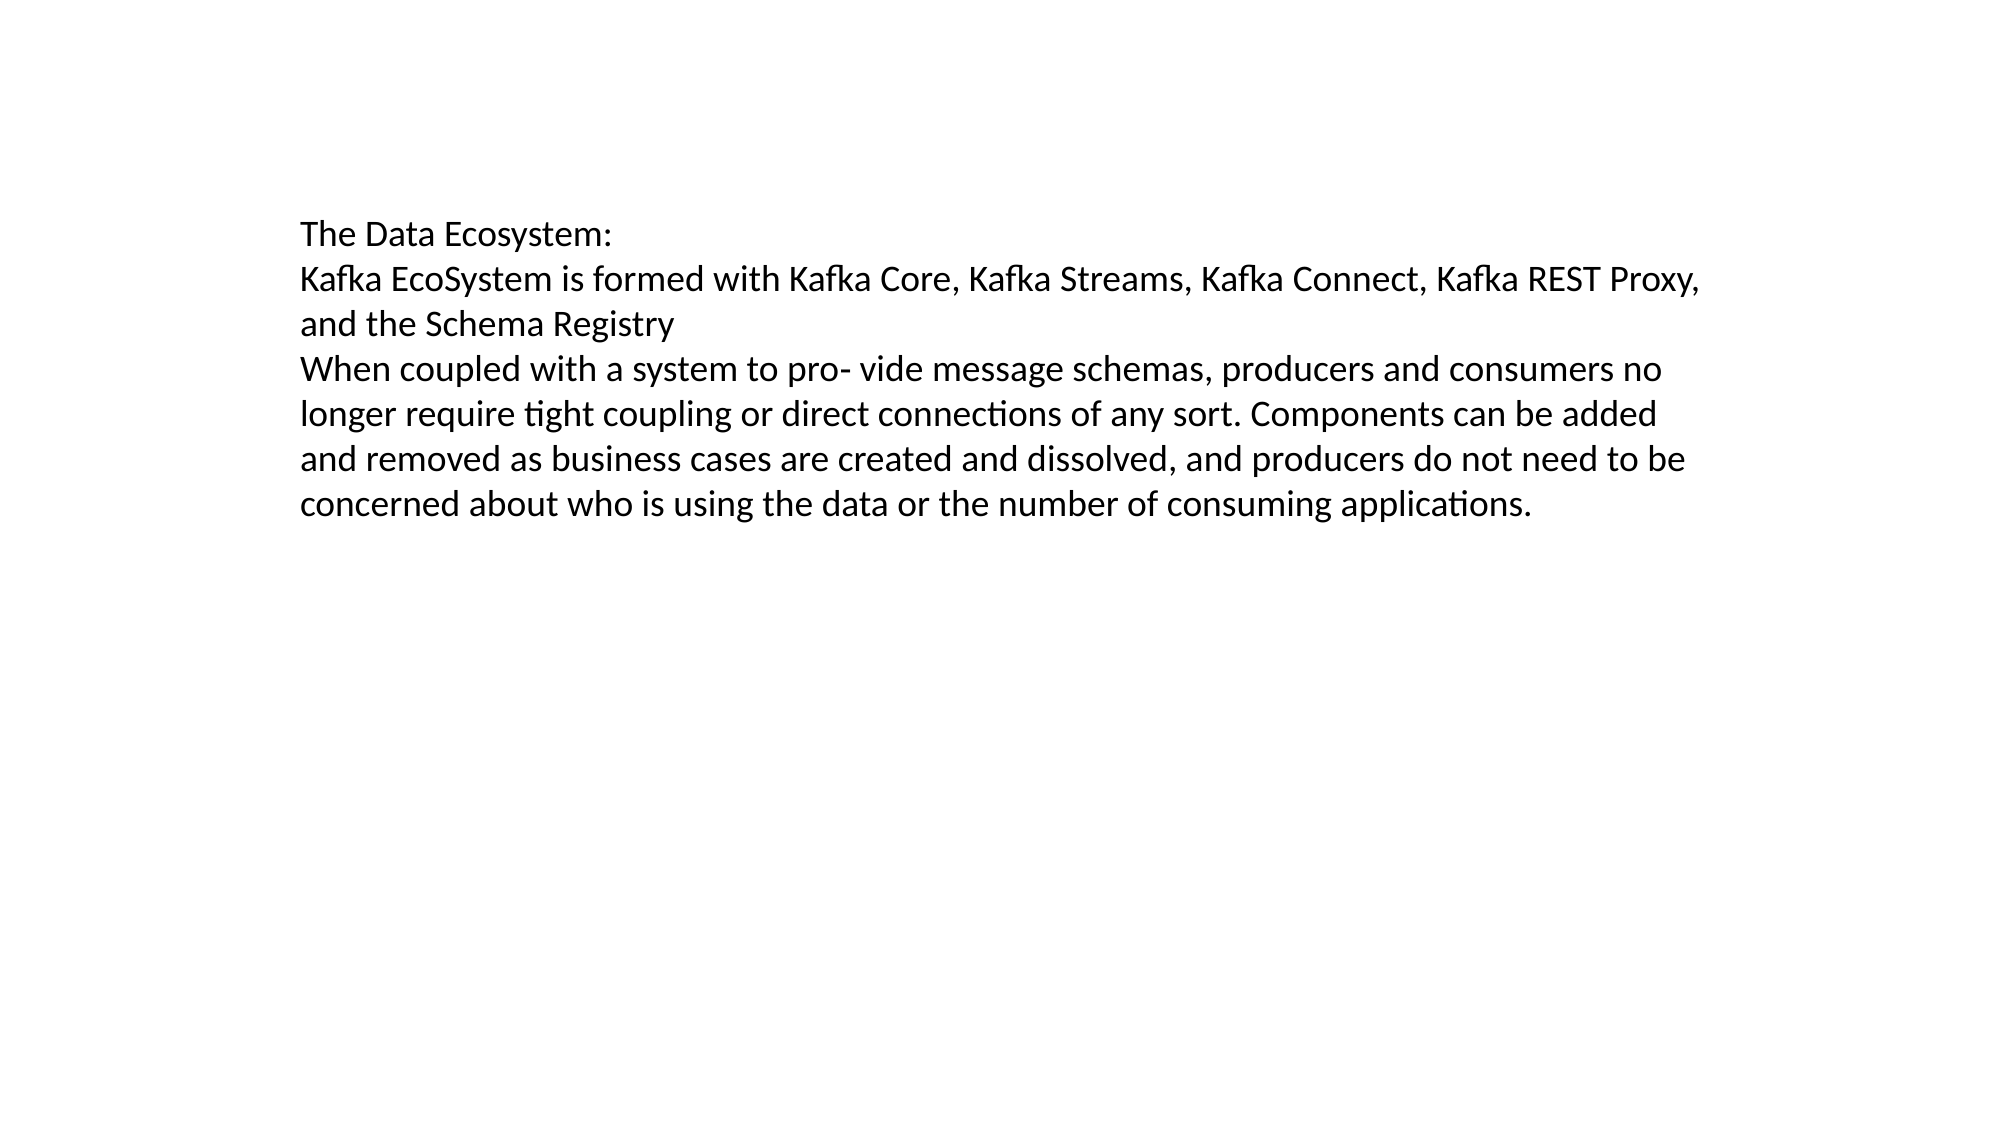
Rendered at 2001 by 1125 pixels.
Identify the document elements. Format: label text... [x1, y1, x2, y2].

text_box The Data Ecosystem: Kafka EcoSystem is formed with Kafka Core, Kafka Streams, Kafka Connect, Kafka REST Proxy, and the Schema Registry When coupled with a system to pro‐ vide message schemas, producers and consumers no longer require tight coupling or direct connections of any sort. Components can be added and removed as business cases are created and dissolved, and producers do not need to be concerned about who is using the data or the number of consuming applications. [285, 201, 1739, 532]
